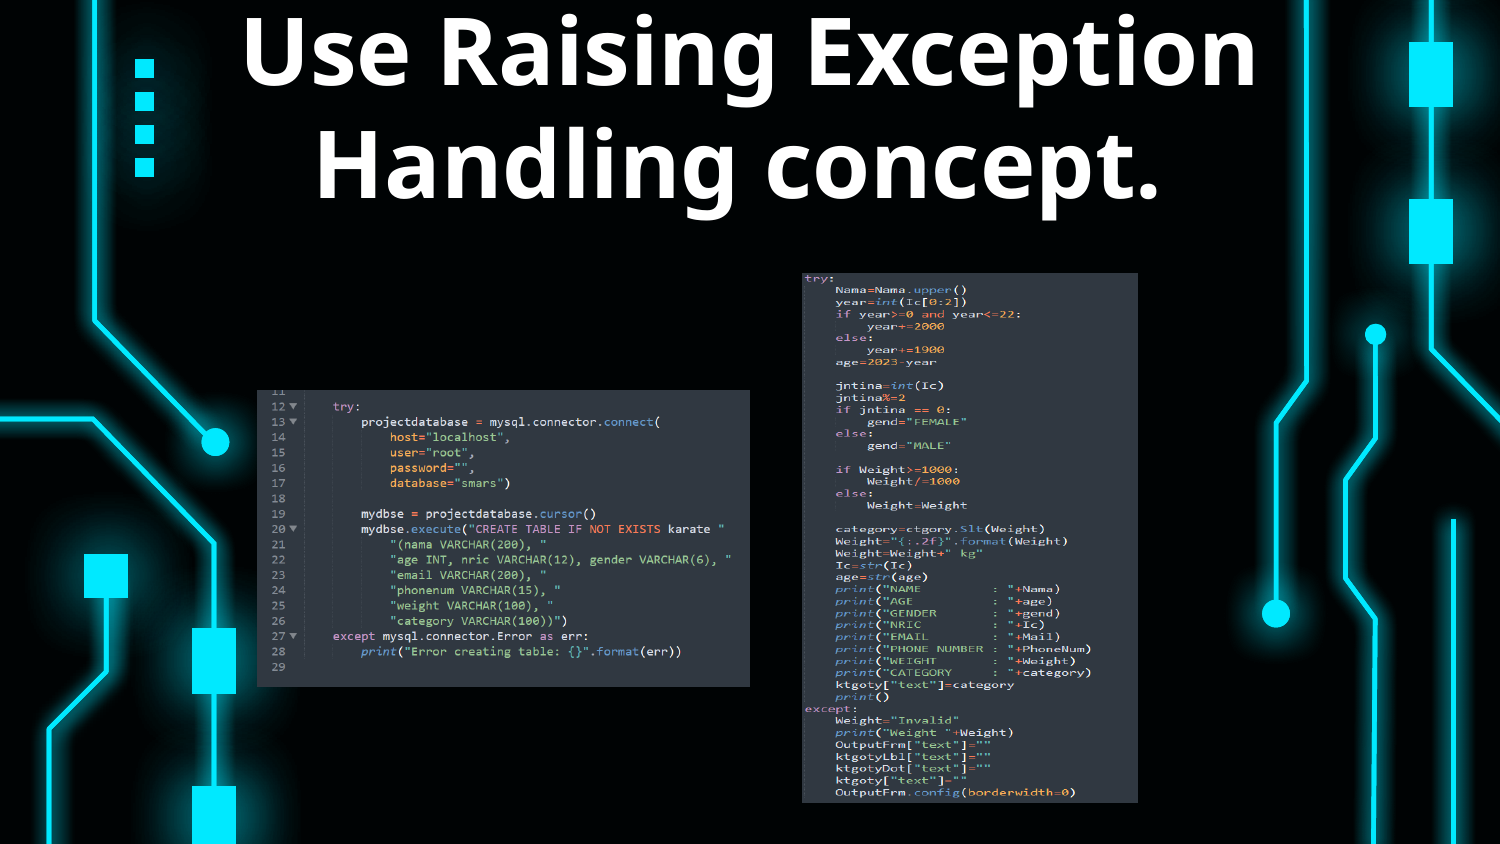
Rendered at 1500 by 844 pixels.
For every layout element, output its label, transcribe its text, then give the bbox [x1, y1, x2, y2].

picture [801, 273, 1139, 803]
title Use Raising Exception Handling concept. [189, 15, 1310, 194]
picture [256, 389, 751, 687]
